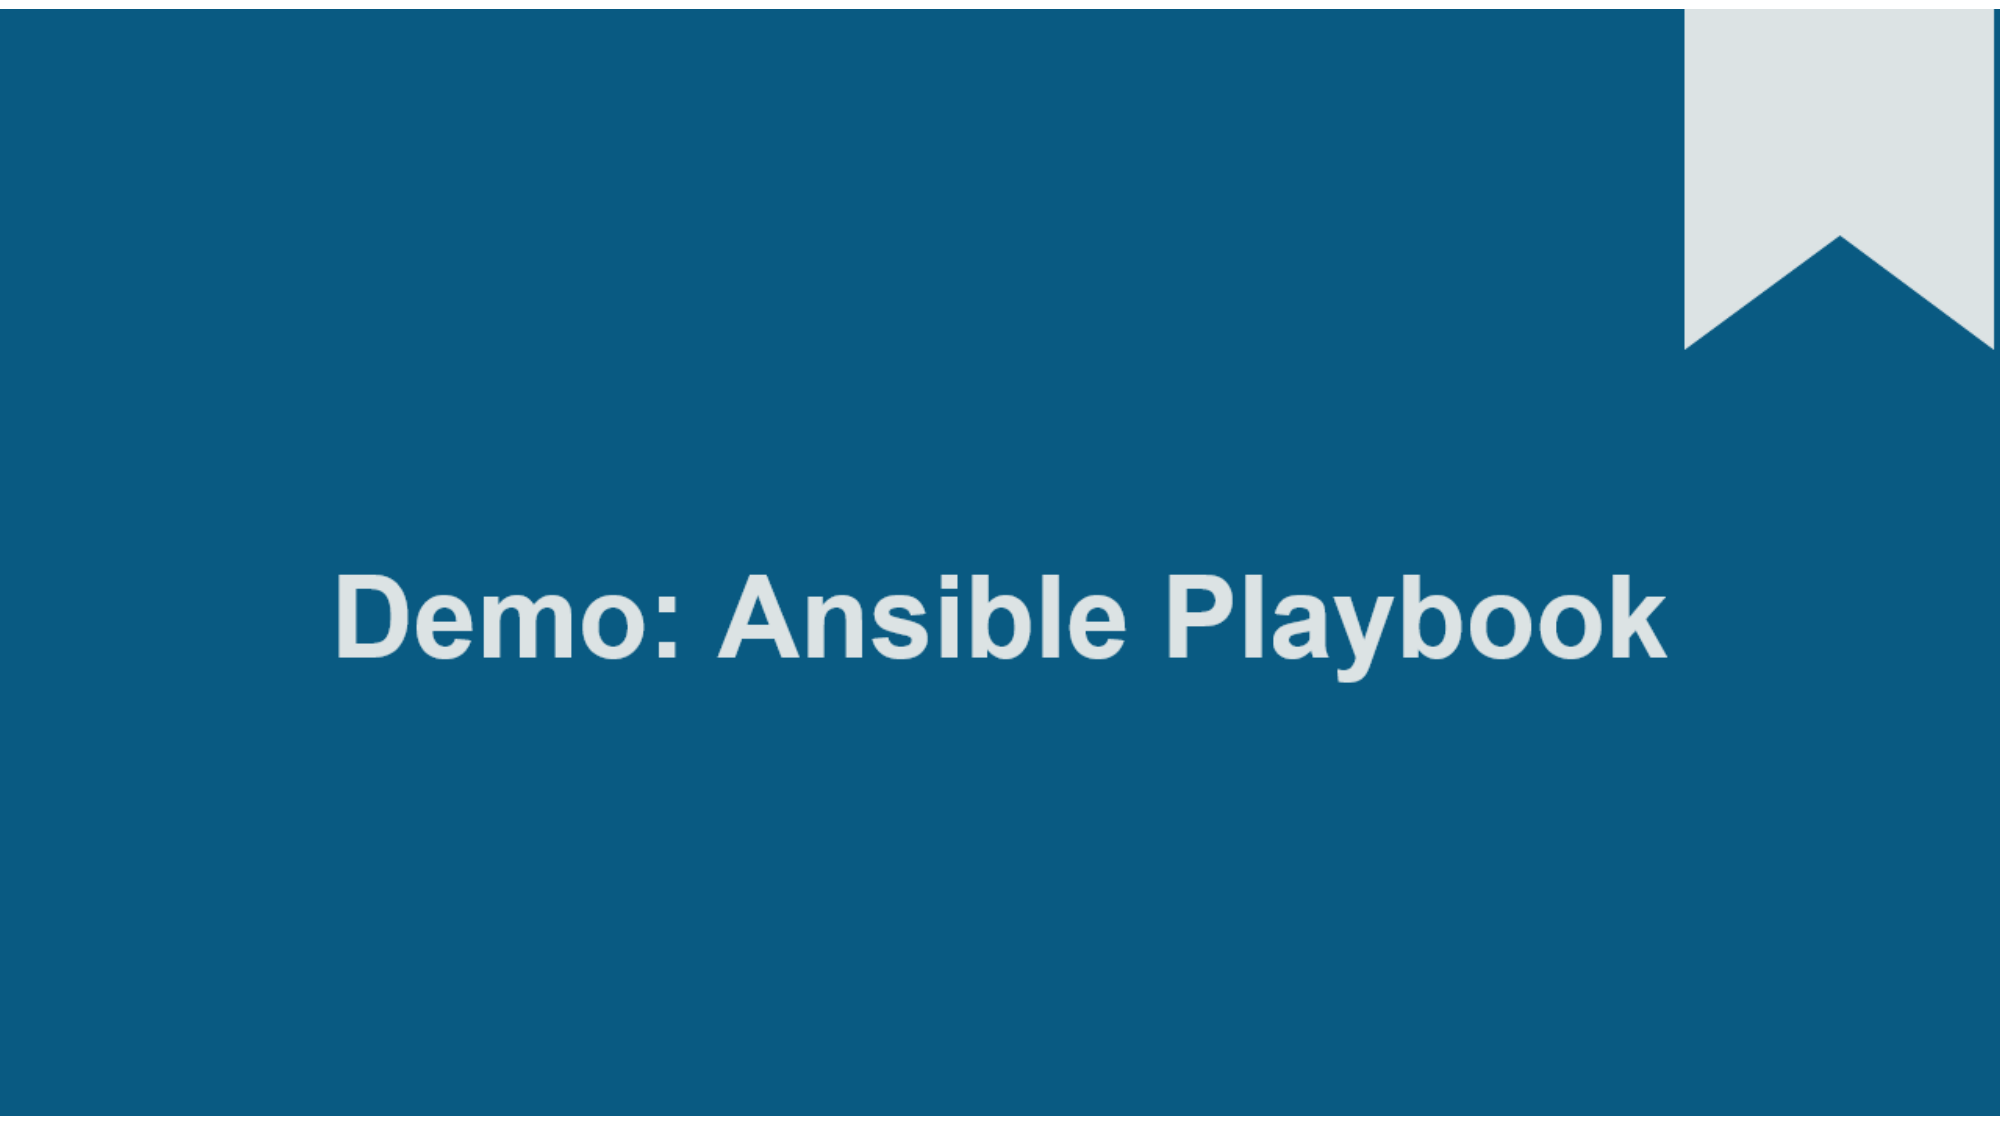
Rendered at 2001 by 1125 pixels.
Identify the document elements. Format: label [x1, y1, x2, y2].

picture [972, 575, 1031, 659]
picture [1685, 9, 1994, 349]
picture [1169, 575, 1232, 657]
picture [1333, 597, 1395, 682]
picture [1245, 575, 1262, 657]
picture [659, 642, 676, 657]
picture [1613, 575, 1667, 657]
picture [659, 597, 676, 612]
picture [1274, 595, 1329, 659]
picture [484, 595, 571, 657]
picture [1403, 575, 1462, 659]
picture [941, 575, 957, 589]
picture [339, 575, 408, 657]
picture [872, 595, 928, 659]
picture [1539, 595, 1601, 659]
picture [1042, 575, 1059, 657]
picture [717, 575, 799, 657]
picture [1471, 595, 1531, 659]
picture [583, 595, 645, 659]
picture [808, 595, 862, 657]
picture [1069, 595, 1126, 659]
picture [417, 595, 473, 659]
picture [941, 597, 957, 657]
